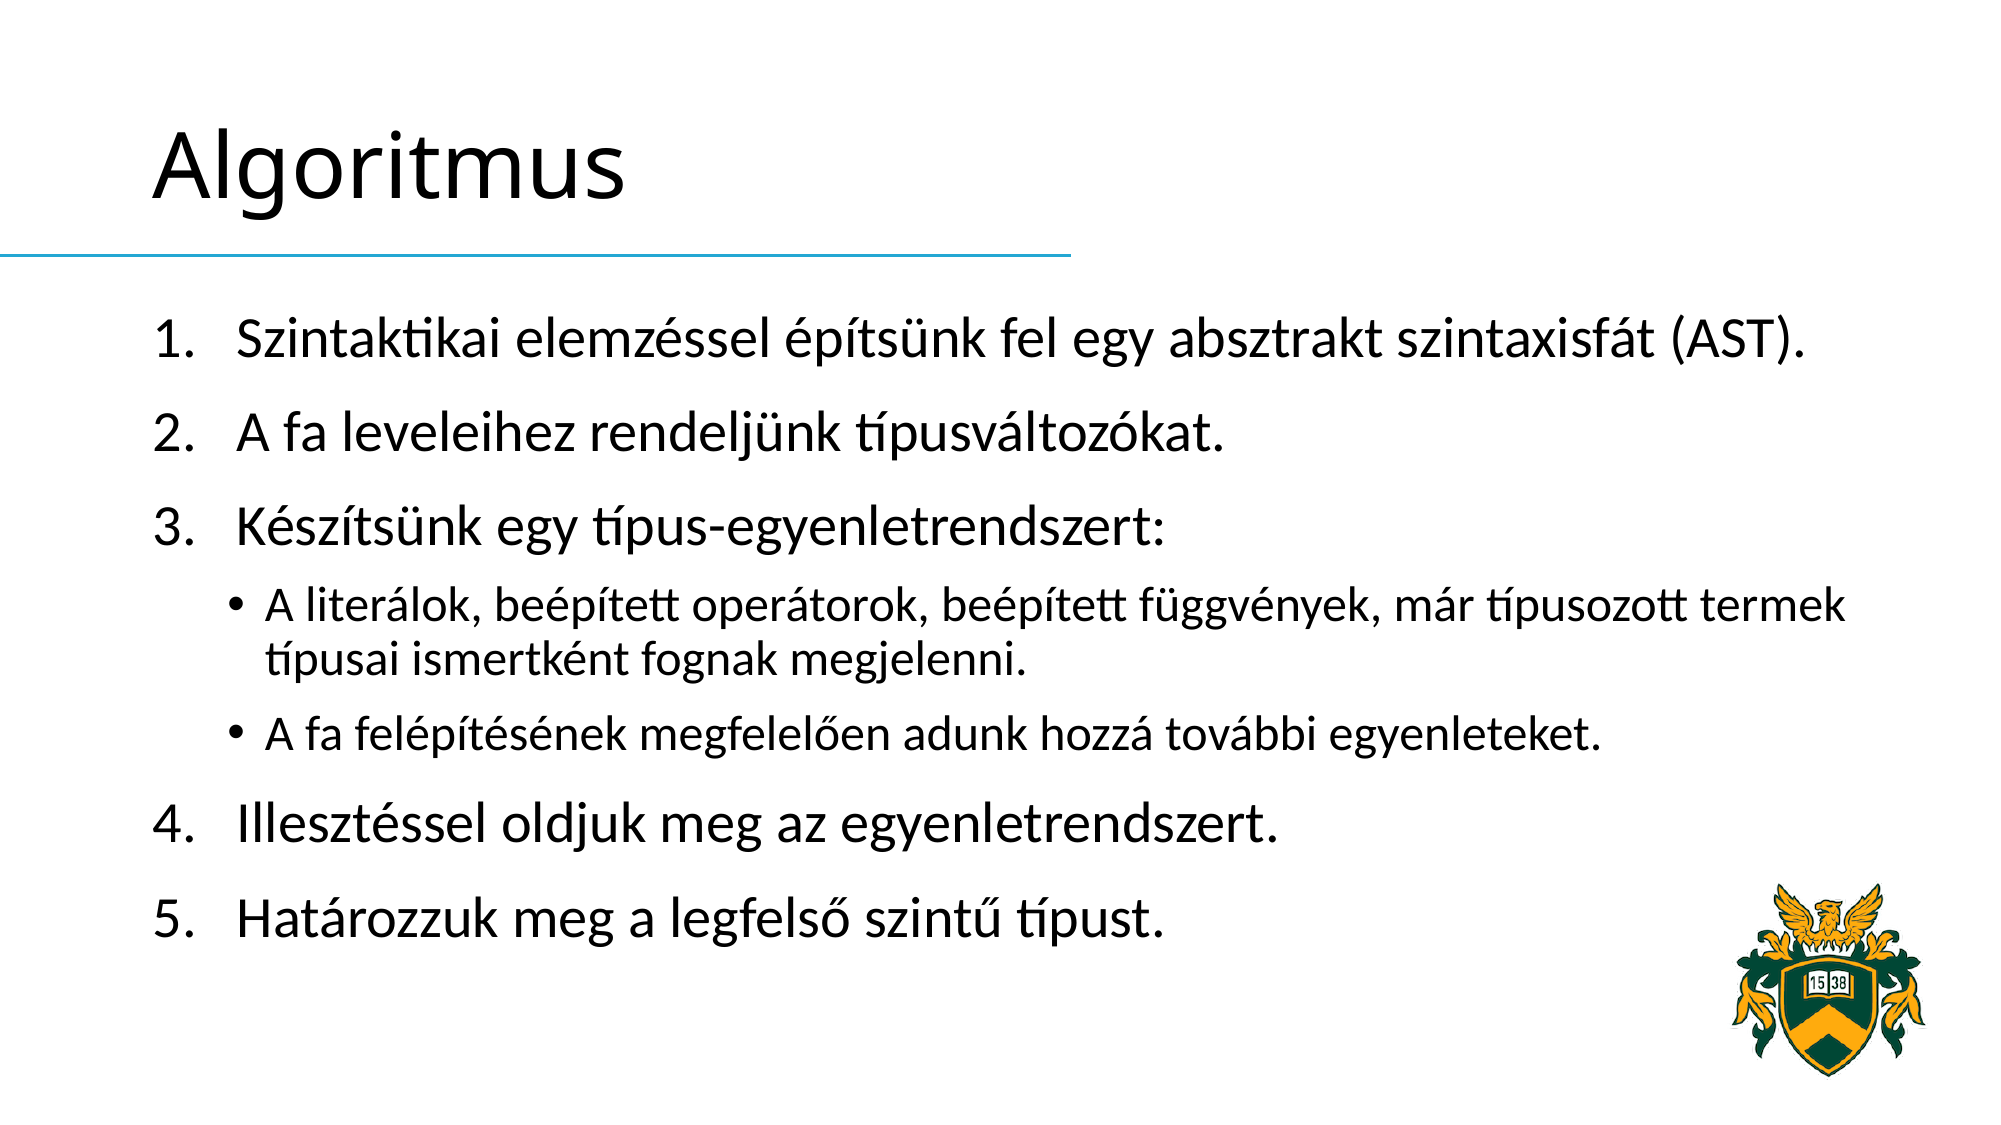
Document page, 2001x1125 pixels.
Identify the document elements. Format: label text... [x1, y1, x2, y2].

list Szintaktikai elemzéssel építsünk fel egy absztrakt szintaxisfát (AST). A fa leveleihez rendeljünk típusváltozókat. Készítsünk egy típus-egyenletrendszert: A literálok, beépített operátorok, beépített függvények, már típusozott termek típusai ismertként fognak megjelenni. A fa felépítésének megfelelően adunk hozzá további egyenleteket. Illesztéssel oldjuk meg az egyenletrendszert. Határozzuk meg a legfelső szintű típust. [137, 299, 1863, 1014]
title Algoritmus [137, 59, 1863, 278]
picture [1727, 879, 1928, 1080]
